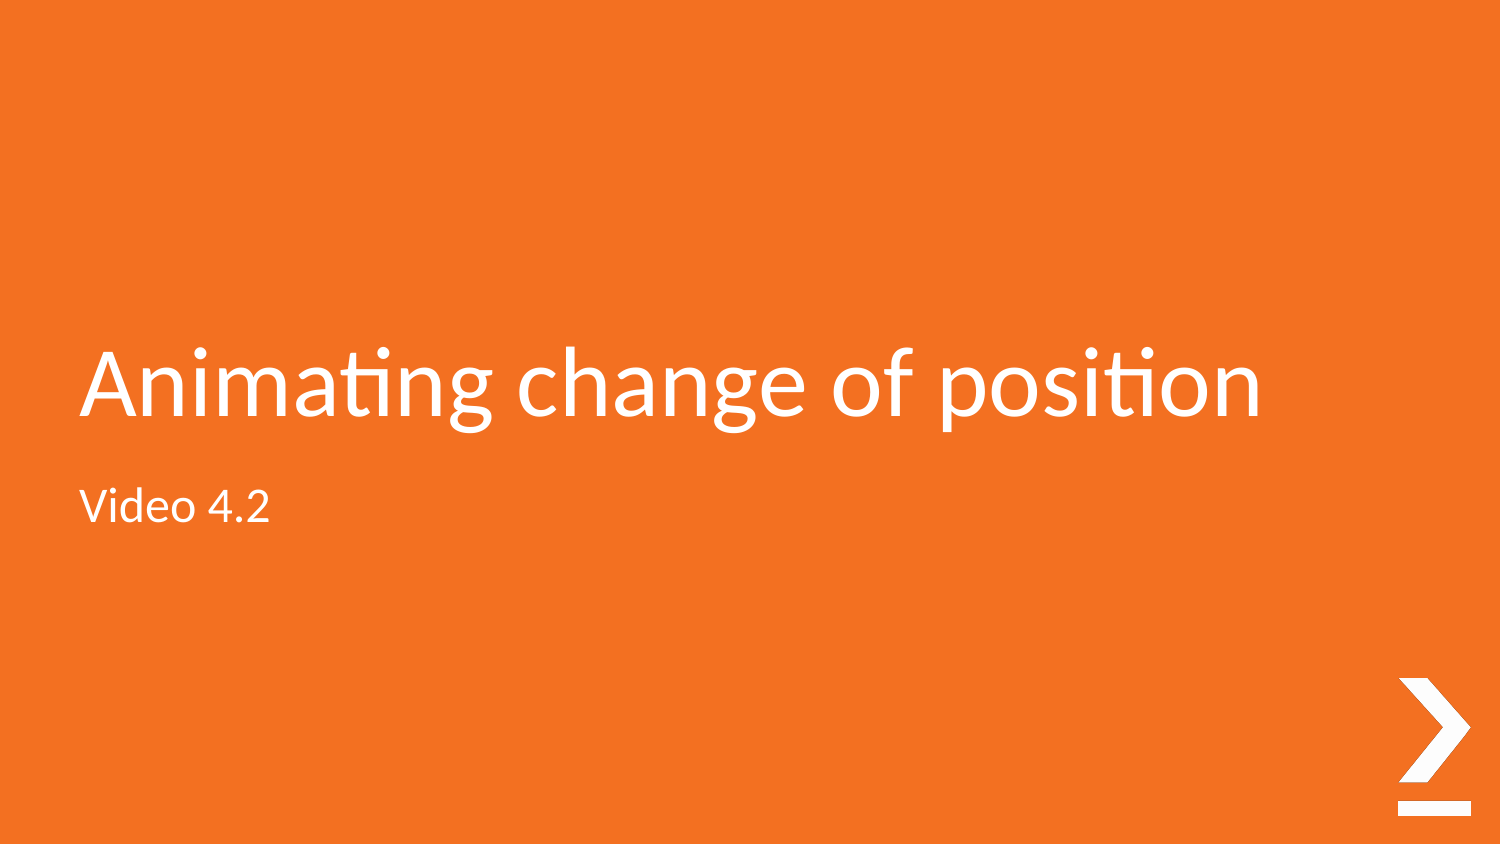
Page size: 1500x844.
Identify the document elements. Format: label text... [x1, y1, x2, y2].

subtitle Video 4.2 [64, 457, 1413, 529]
picture [1398, 678, 1471, 816]
title Animating change of position [64, 298, 1413, 452]
